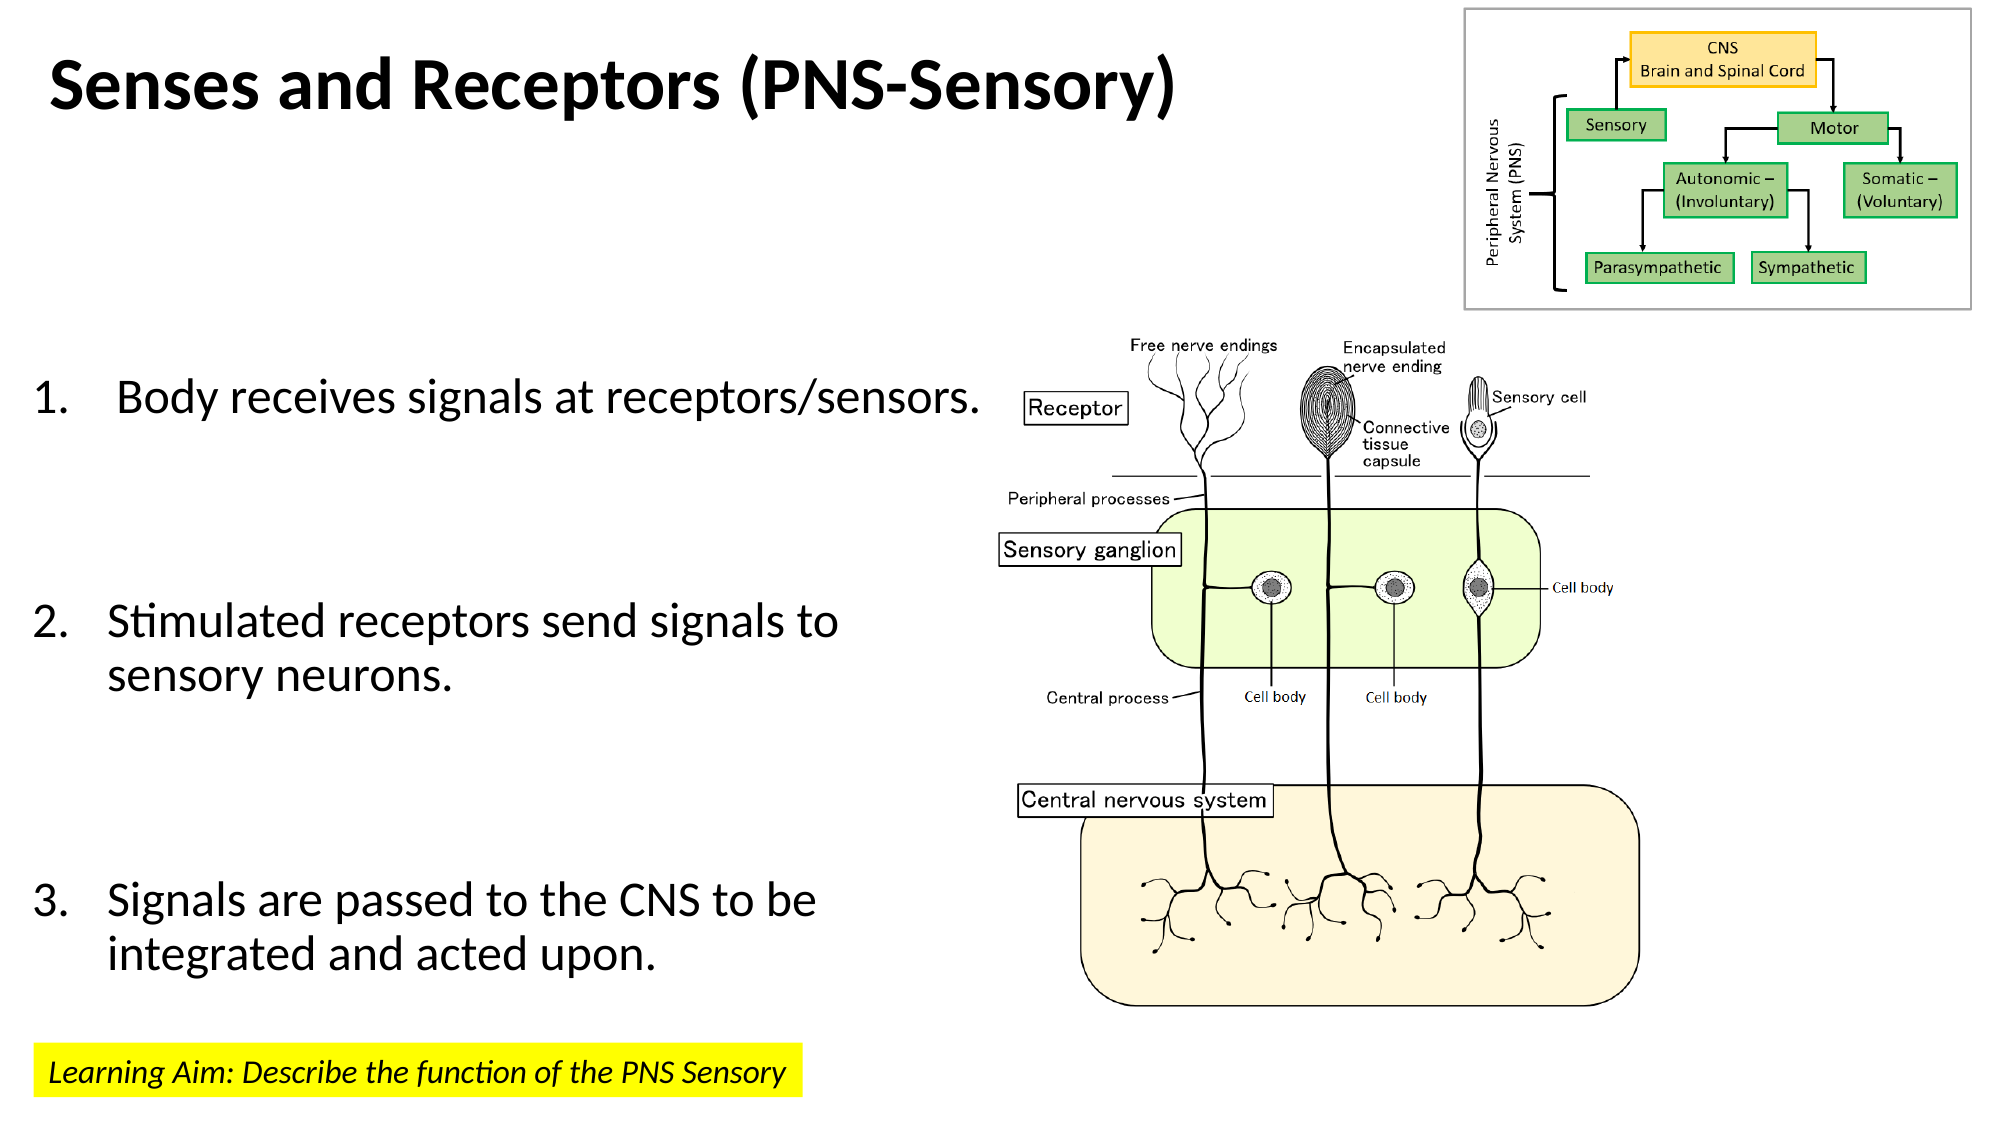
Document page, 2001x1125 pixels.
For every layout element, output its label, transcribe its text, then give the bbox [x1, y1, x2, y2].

title Senses and Receptors (PNS-Sensory) [34, 45, 1375, 126]
picture [995, 0, 1978, 1017]
text_box Learning Aim: Describe the function of the PNS Sensory [33, 1042, 803, 1098]
list Body receives signals at receptors/sensors. Stimulated receptors send signals to sensory neurons. Signals are passed to the CNS to be integrated and acted upon. [17, 362, 995, 992]
